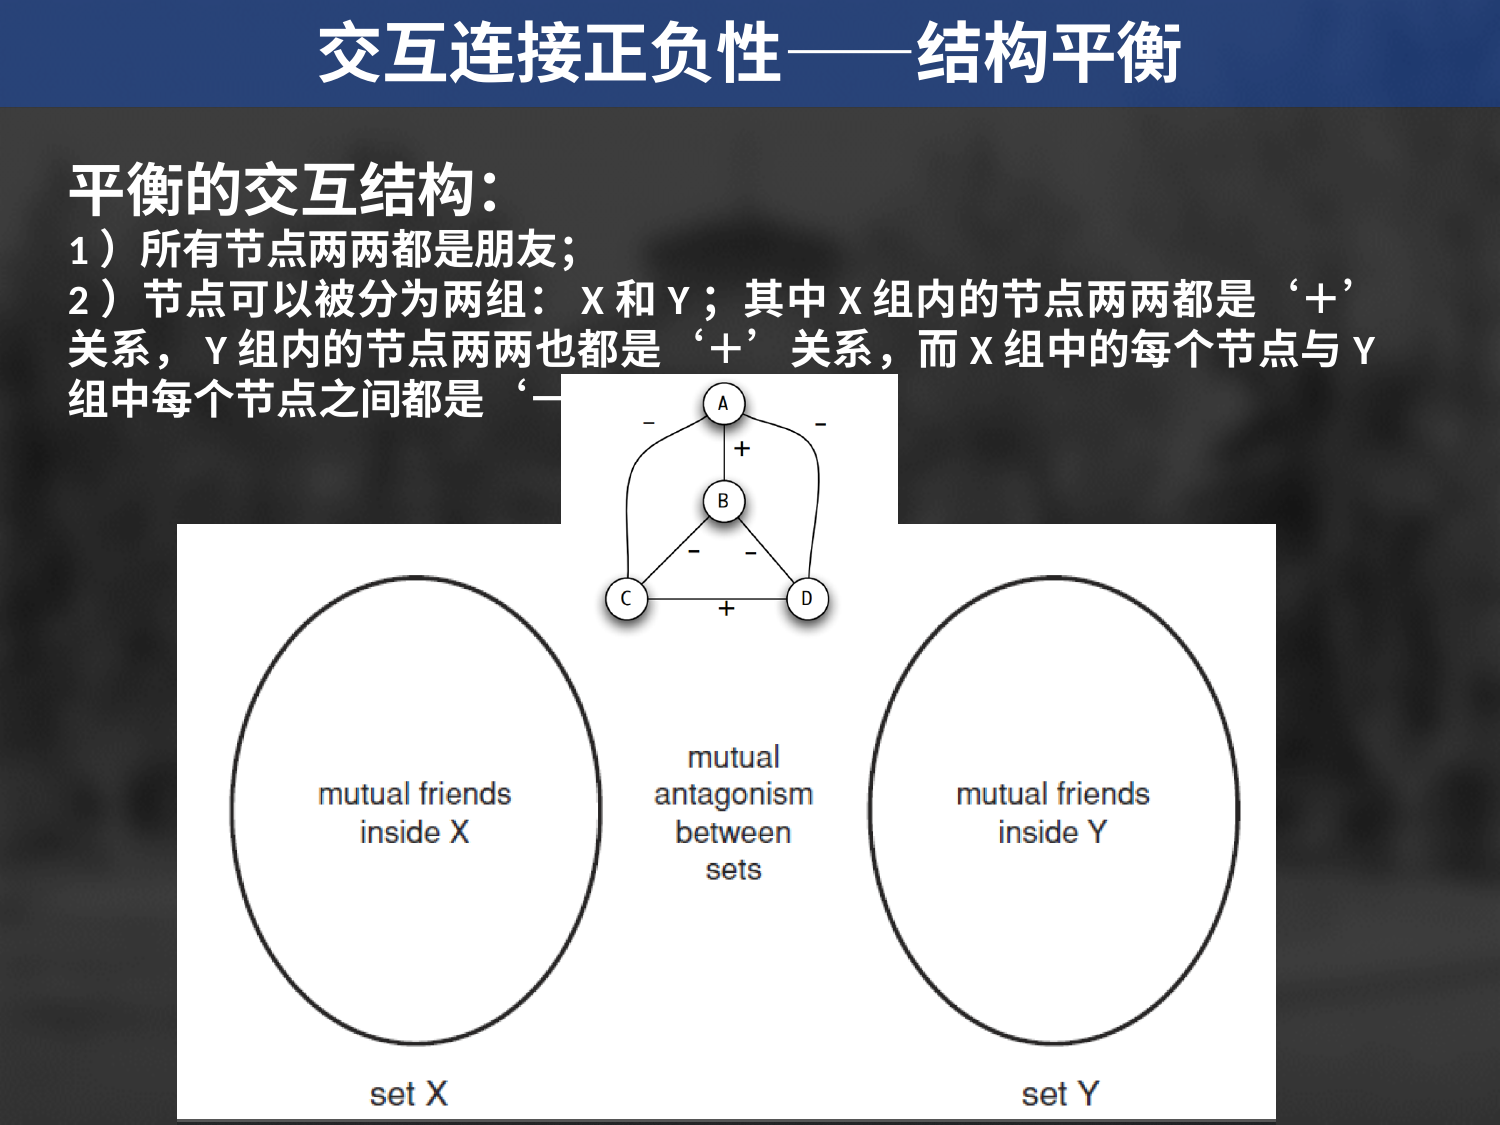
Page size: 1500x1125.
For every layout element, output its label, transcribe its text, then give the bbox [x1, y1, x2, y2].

text_box 交互连接正负性——结构平衡 [0, 0, 1500, 105]
text_box 平衡的交互结构： 1）所有节点两两都是朋友； 2）节点可以被分为两组：X和Y；其中X组内的节点两两都是‘＋’关系，Y组内的节点两两也都是‘＋’关系，而X组中的每个节点与Y组中每个节点之间都是‘－’关系。 [53, 145, 1400, 431]
text_box [0, 105, 1500, 1125]
picture [177, 374, 1276, 1125]
